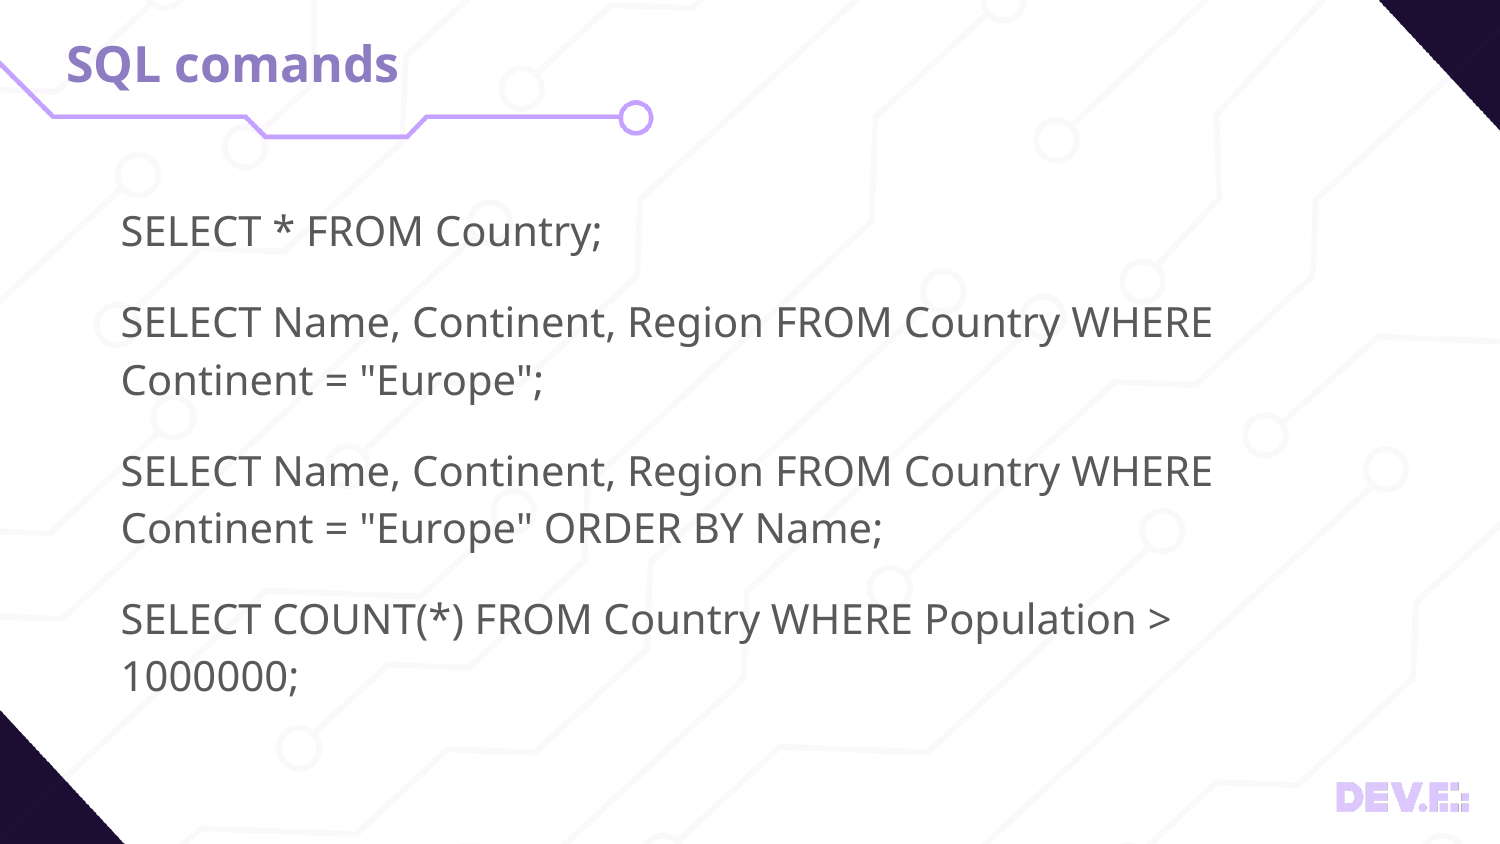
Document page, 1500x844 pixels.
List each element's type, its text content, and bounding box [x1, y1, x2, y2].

title SQL comands [51, 17, 1449, 112]
picture [0, 0, 1500, 844]
list SELECT * FROM Country; SELECT Name, Continent, Region FROM Country WHERE Continent = "Europe"; SELECT Name, Continent, Region FROM Country WHERE Continent = "Europe" ORDER BY Name; SELECT COUNT(*) FROM Country WHERE Population > 1000000; [105, 182, 1364, 798]
